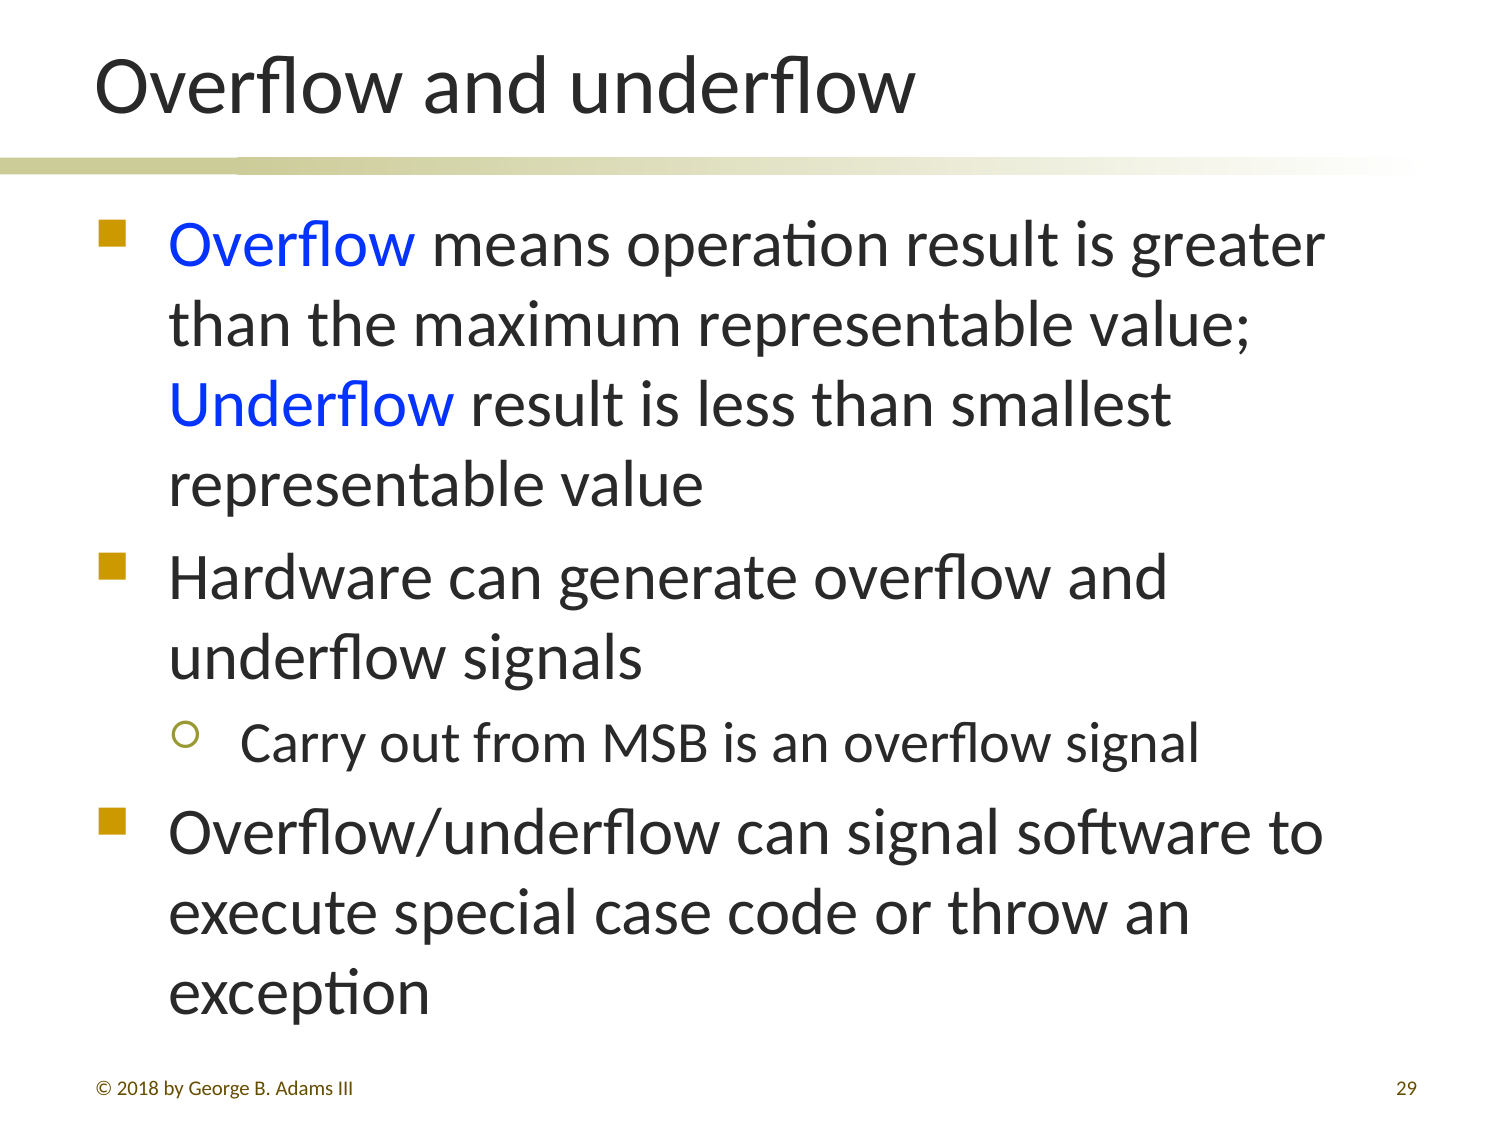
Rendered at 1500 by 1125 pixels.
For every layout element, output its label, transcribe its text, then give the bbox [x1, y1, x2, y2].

list Overflow means operation result is greater than the maximum representable value; Underflow result is less than smallest representable value Hardware can generate overflow and underflow signals Carry out from MSB is an overflow signal Overflow/underflow can signal software to execute special case code or throw an exception [79, 192, 1433, 1000]
title Overflow and underflow [79, 15, 1432, 139]
slide_number © 2018 by George B. Adams III [79, 1067, 406, 1099]
slide_number 243 [1119, 1067, 1433, 1099]
